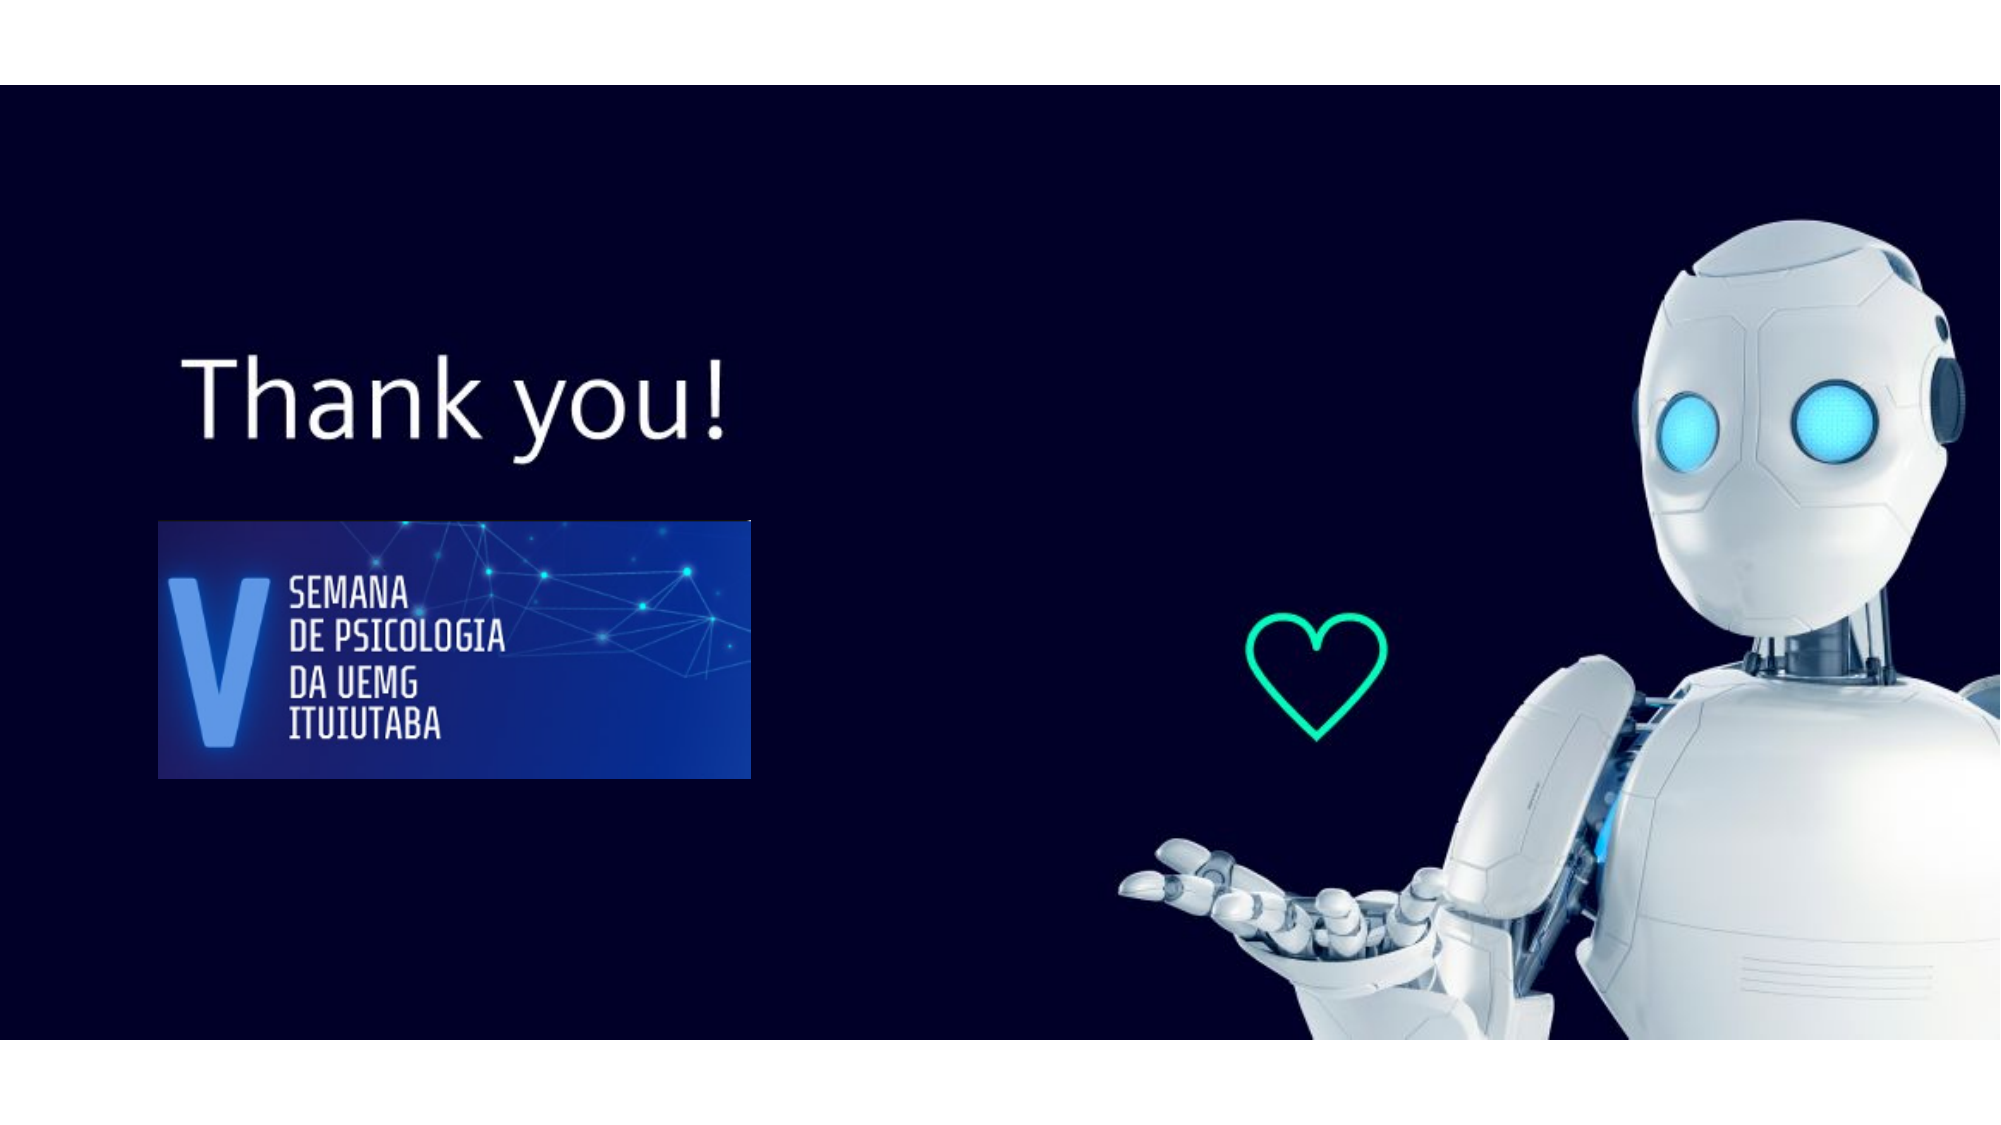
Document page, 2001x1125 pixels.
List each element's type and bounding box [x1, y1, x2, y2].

picture [0, 85, 2000, 1040]
